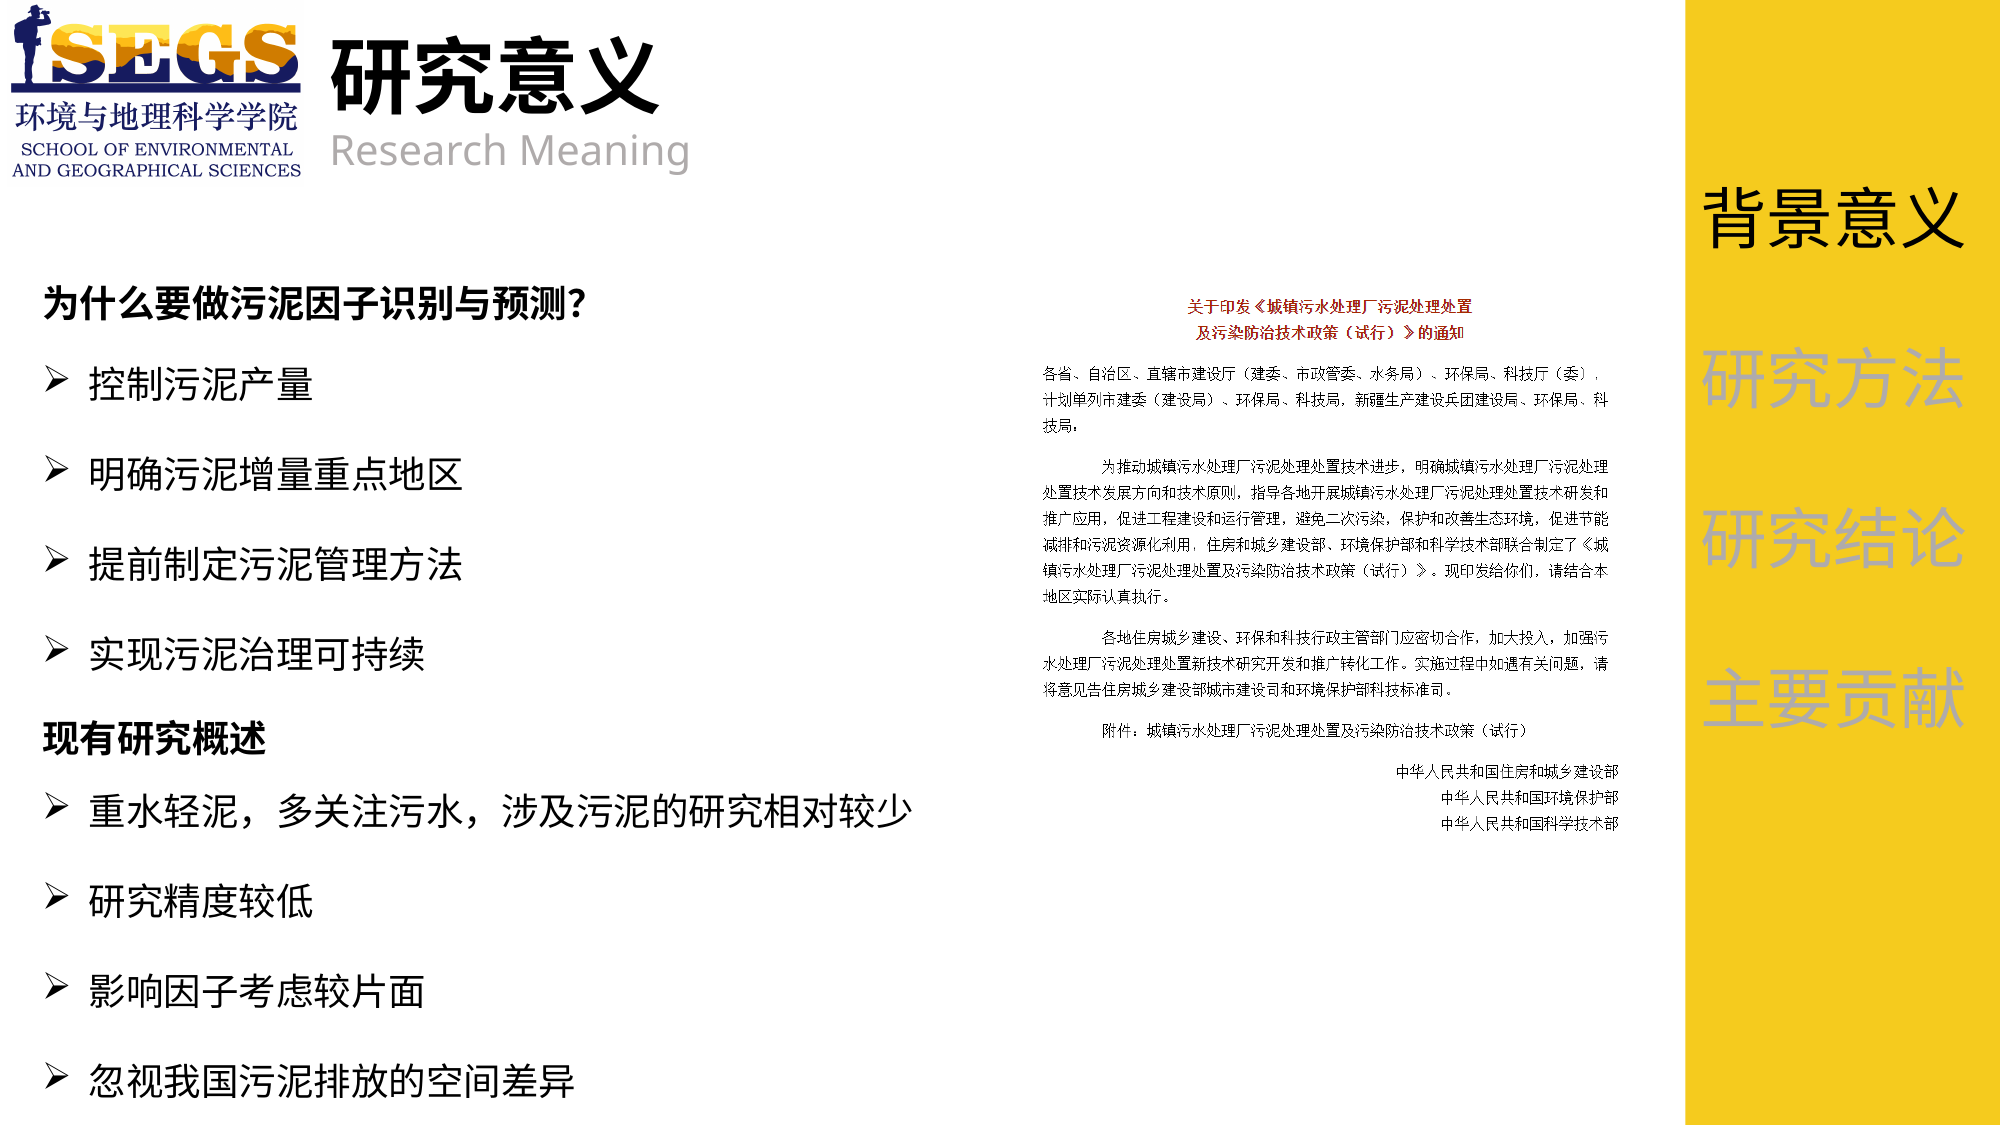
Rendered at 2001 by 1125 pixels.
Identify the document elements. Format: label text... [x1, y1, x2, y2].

picture [1020, 272, 1637, 837]
text_box 现有研究概述 [27, 707, 625, 735]
text_box 研究意义 Research Meaning [314, 16, 1319, 182]
text_box 为什么要做污泥因子识别与预测？ [27, 272, 625, 332]
text_box [1684, 0, 2000, 1125]
picture [7, 0, 304, 187]
text_box 控制污泥产量 明确污泥增量重点地区 提前制定污泥管理方法 实现污泥治理可持续 [27, 332, 613, 707]
text_box 重水轻泥，多关注污水，涉及污泥的研究相对较少 研究精度较低 影响因子考虑较片面 忽视我国污泥排放的空间差异 [27, 735, 1055, 1125]
text_box 背景意义 研究方法 研究结论 主要贡献 [1685, 169, 2000, 745]
